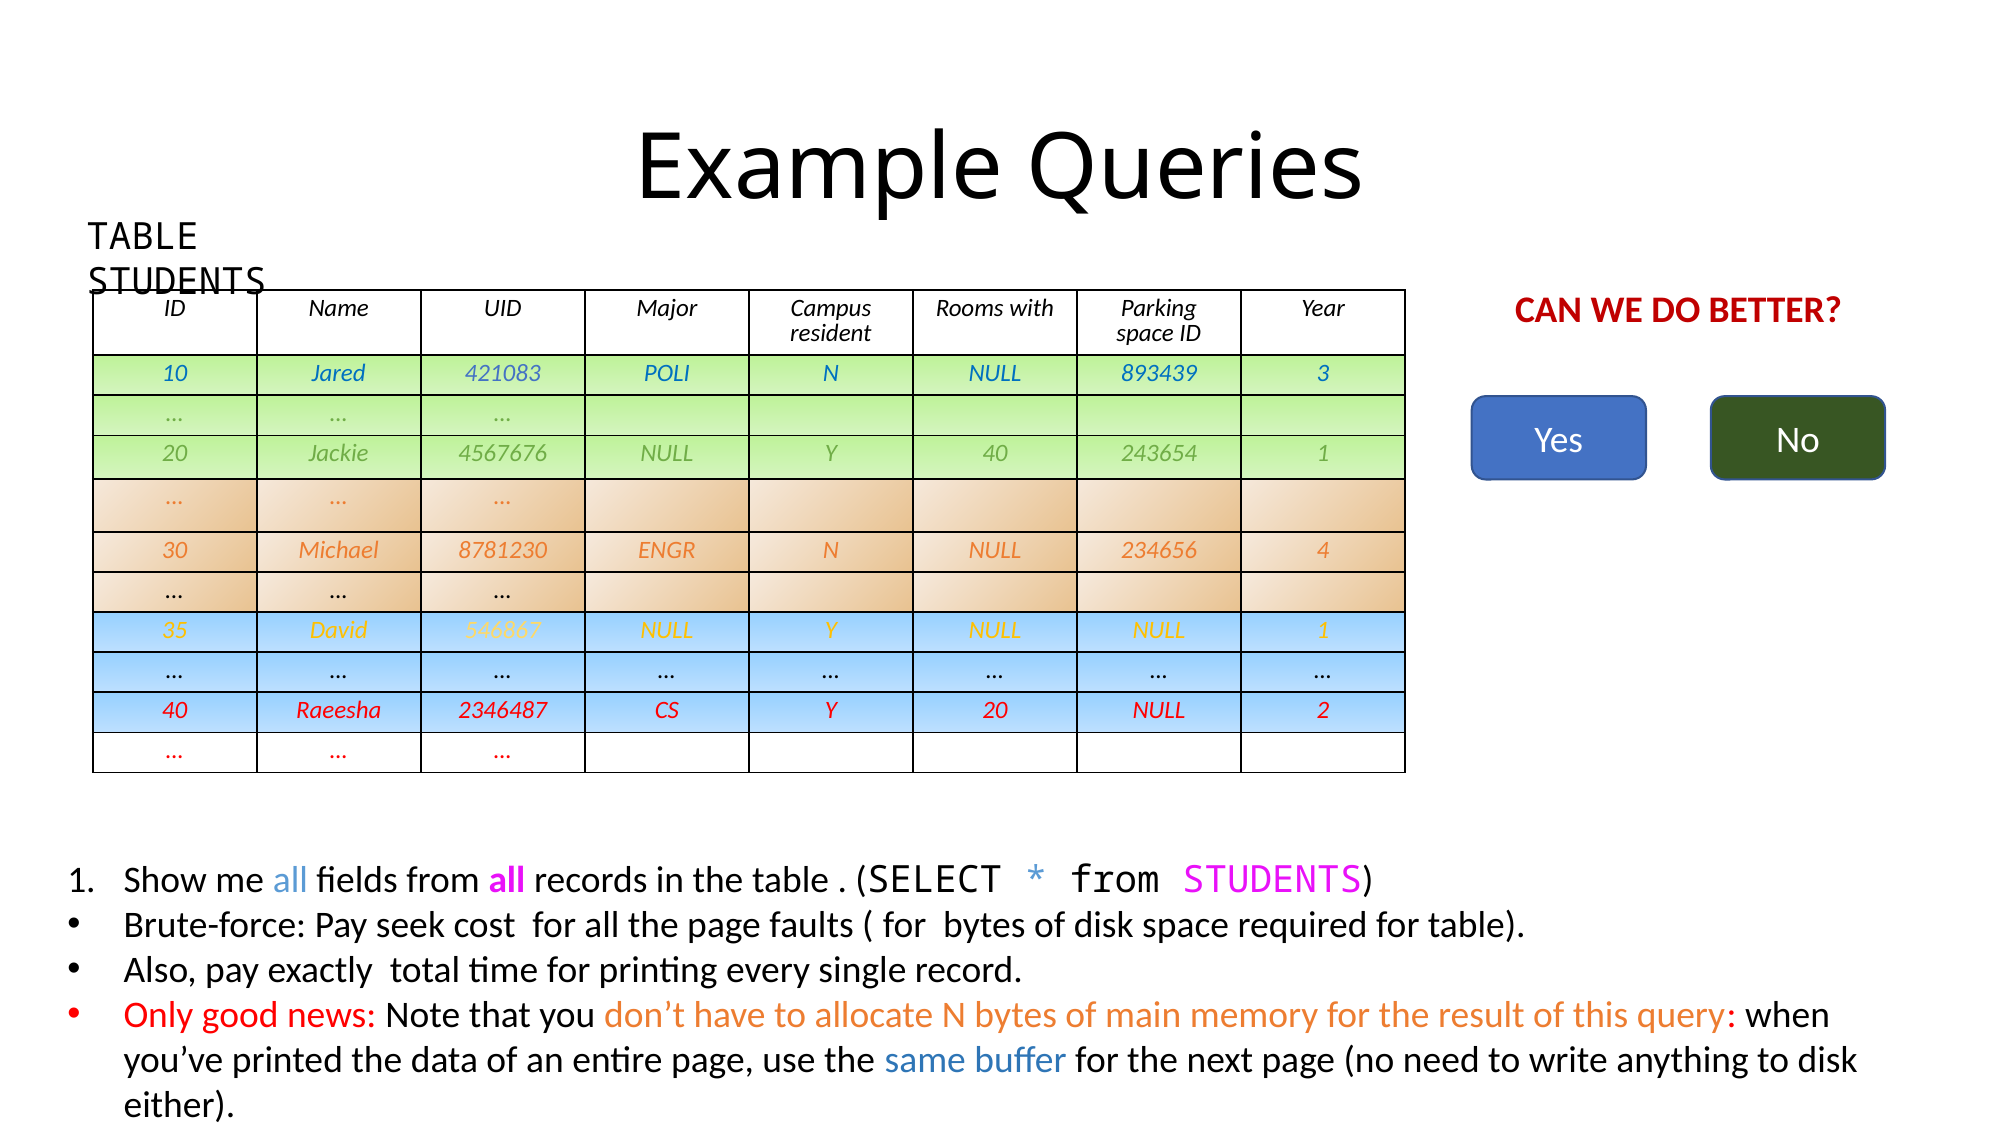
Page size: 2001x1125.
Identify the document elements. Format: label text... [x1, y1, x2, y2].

table_cell … [258, 396, 420, 435]
table_cell [1242, 396, 1404, 435]
table_cell … [750, 653, 912, 691]
table_cell 2 [1242, 693, 1404, 732]
table_cell [586, 480, 748, 531]
table_cell 10 [94, 356, 256, 394]
table_cell [914, 396, 1076, 435]
table_cell N [750, 356, 912, 394]
table_cell … [258, 480, 420, 531]
table_cell 243654 [1078, 436, 1240, 478]
table_cell … [586, 653, 748, 691]
text_box TABLE STUDENTS [71, 205, 406, 310]
table_header ID [94, 310, 256, 354]
table_cell NULL [1078, 693, 1240, 732]
table_cell Y [750, 613, 912, 651]
table_header Campus resident [750, 291, 912, 354]
table_cell 893439 [1078, 356, 1240, 394]
table_cell … [1078, 653, 1240, 691]
table_cell 8781230 [422, 533, 584, 571]
table_cell [750, 733, 912, 772]
table_cell [1242, 480, 1404, 531]
table_cell CS [586, 693, 748, 732]
table_cell 546867 [422, 613, 584, 651]
table_cell N [750, 533, 912, 571]
table_cell … [1242, 653, 1404, 691]
table_cell … [422, 396, 584, 435]
table_cell [914, 733, 1076, 772]
table_cell 40 [94, 693, 256, 732]
table_cell 2346487 [422, 693, 584, 732]
table_cell [1078, 480, 1240, 531]
text_box Yes [1470, 395, 1648, 481]
title Example Queries [137, 59, 1863, 278]
table_header UID [422, 291, 584, 354]
table_cell 30 [94, 533, 256, 571]
table_cell … [258, 573, 420, 611]
table_cell 20 [914, 693, 1076, 732]
table_cell … [258, 653, 420, 691]
table_cell … [94, 653, 256, 691]
table_cell 20 [94, 436, 256, 478]
table_cell … [258, 733, 420, 772]
table_cell [914, 573, 1076, 611]
table_cell … [94, 480, 256, 531]
table_cell Y [750, 693, 912, 732]
table_cell 4567676 [422, 436, 584, 478]
table_cell ... [94, 573, 256, 611]
table_cell Y [750, 436, 912, 478]
table_cell NULL [586, 613, 748, 651]
table_cell POLI [586, 356, 748, 394]
table_cell 35 [94, 613, 256, 651]
table_cell 3 [1242, 356, 1404, 394]
table_header Parking space ID [1078, 291, 1240, 354]
text_box CAN WE DO BETTER? [1422, 277, 1935, 337]
table_header Major [586, 291, 748, 354]
table_cell [586, 396, 748, 435]
table_header Year [1242, 291, 1404, 354]
table_cell [1078, 573, 1240, 611]
table_cell 1 [1242, 613, 1404, 651]
table_cell 40 [914, 436, 1076, 478]
table_cell [750, 396, 912, 435]
table_cell … [914, 653, 1076, 691]
table_cell [750, 480, 912, 531]
table_cell … [422, 733, 584, 772]
text_box No [1709, 395, 1887, 481]
table_cell David [258, 613, 420, 651]
table_cell 4 [1242, 533, 1404, 571]
table_cell … [94, 396, 256, 435]
table_cell [1242, 573, 1404, 611]
table_cell Jared [258, 356, 420, 394]
table_cell … [422, 653, 584, 691]
table_cell 1 [1242, 436, 1404, 478]
table_cell [586, 573, 748, 611]
table_cell [1078, 396, 1240, 435]
table_cell Jackie [258, 436, 420, 478]
table_header Rooms with [914, 291, 1076, 354]
table_cell ENGR [586, 533, 748, 571]
table_cell [586, 733, 748, 772]
table_cell 421083 [422, 356, 584, 394]
table_cell [1078, 733, 1240, 772]
table_header Name [258, 291, 420, 354]
table_cell NULL [914, 356, 1076, 394]
table_cell 234656 [1078, 533, 1240, 571]
table_cell [914, 480, 1076, 531]
table_cell … [94, 733, 256, 772]
table_cell NULL [914, 533, 1076, 571]
table_cell Raeesha [258, 693, 420, 732]
table_cell [1242, 733, 1404, 772]
table_cell … [422, 480, 584, 531]
table_cell NULL [914, 613, 1076, 651]
table_cell NULL [1078, 613, 1240, 651]
table_cell … [422, 573, 584, 611]
table_cell NULL [586, 436, 748, 478]
table_cell [750, 573, 912, 611]
table_cell Michael [258, 533, 420, 571]
